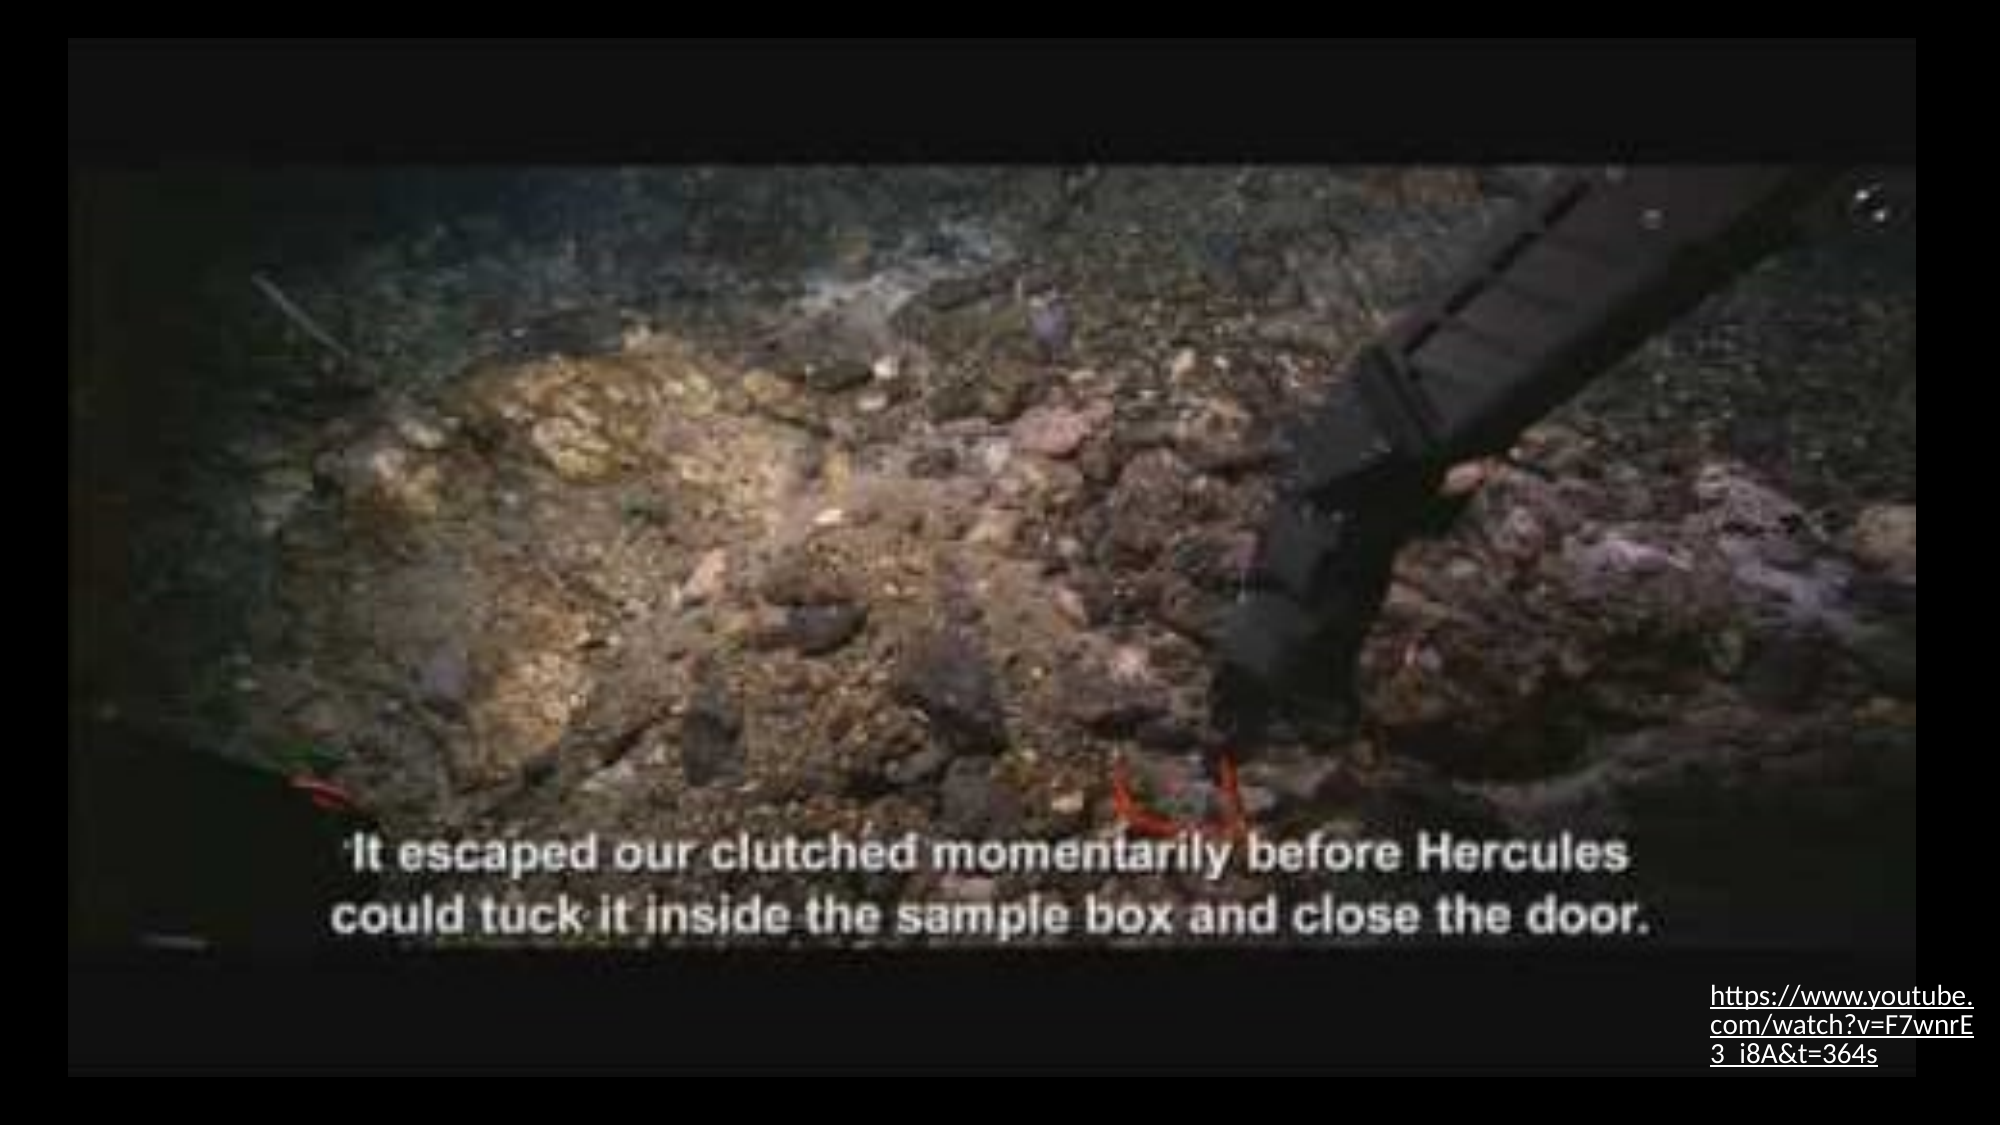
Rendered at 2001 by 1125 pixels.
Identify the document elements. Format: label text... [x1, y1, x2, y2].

text_box https://www.youtube.com/watch?v=F7wnrE3_i8A&t=364s [1917, 968, 2000, 1019]
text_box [67, 37, 1917, 1078]
